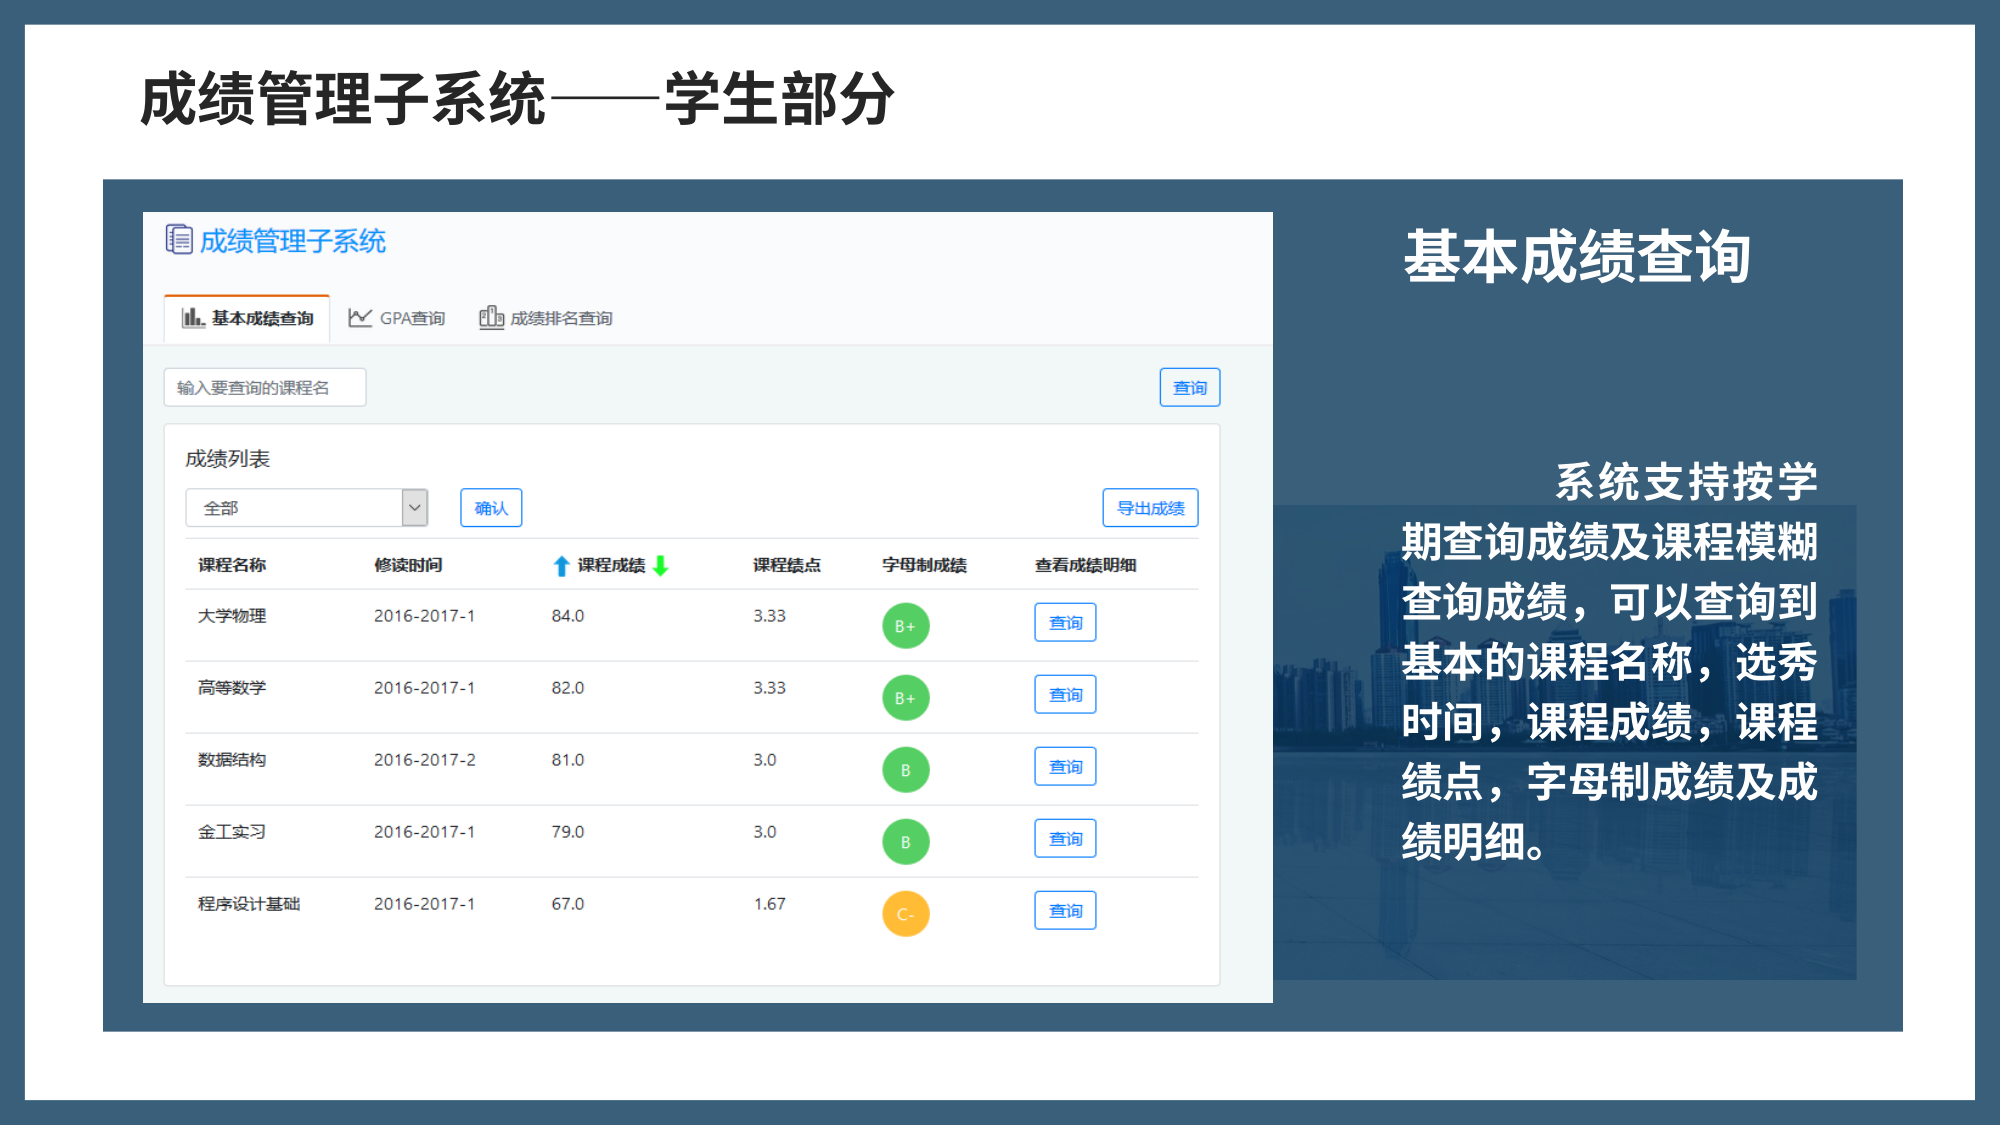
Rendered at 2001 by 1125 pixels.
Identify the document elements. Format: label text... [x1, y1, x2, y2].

picture [143, 212, 1857, 1003]
text_box [102, 178, 1904, 1033]
text_box 成绩管理子系统——学生部分 [0, 55, 1037, 140]
text_box 基本成绩查询 [1388, 212, 1768, 298]
text_box 系统支持按学期查询成绩及课程模糊查询成绩，可以查询到基本的课程名称，选秀时间，课程成绩，课程绩点，字母制成绩及成绩明细。 [1386, 438, 1834, 505]
